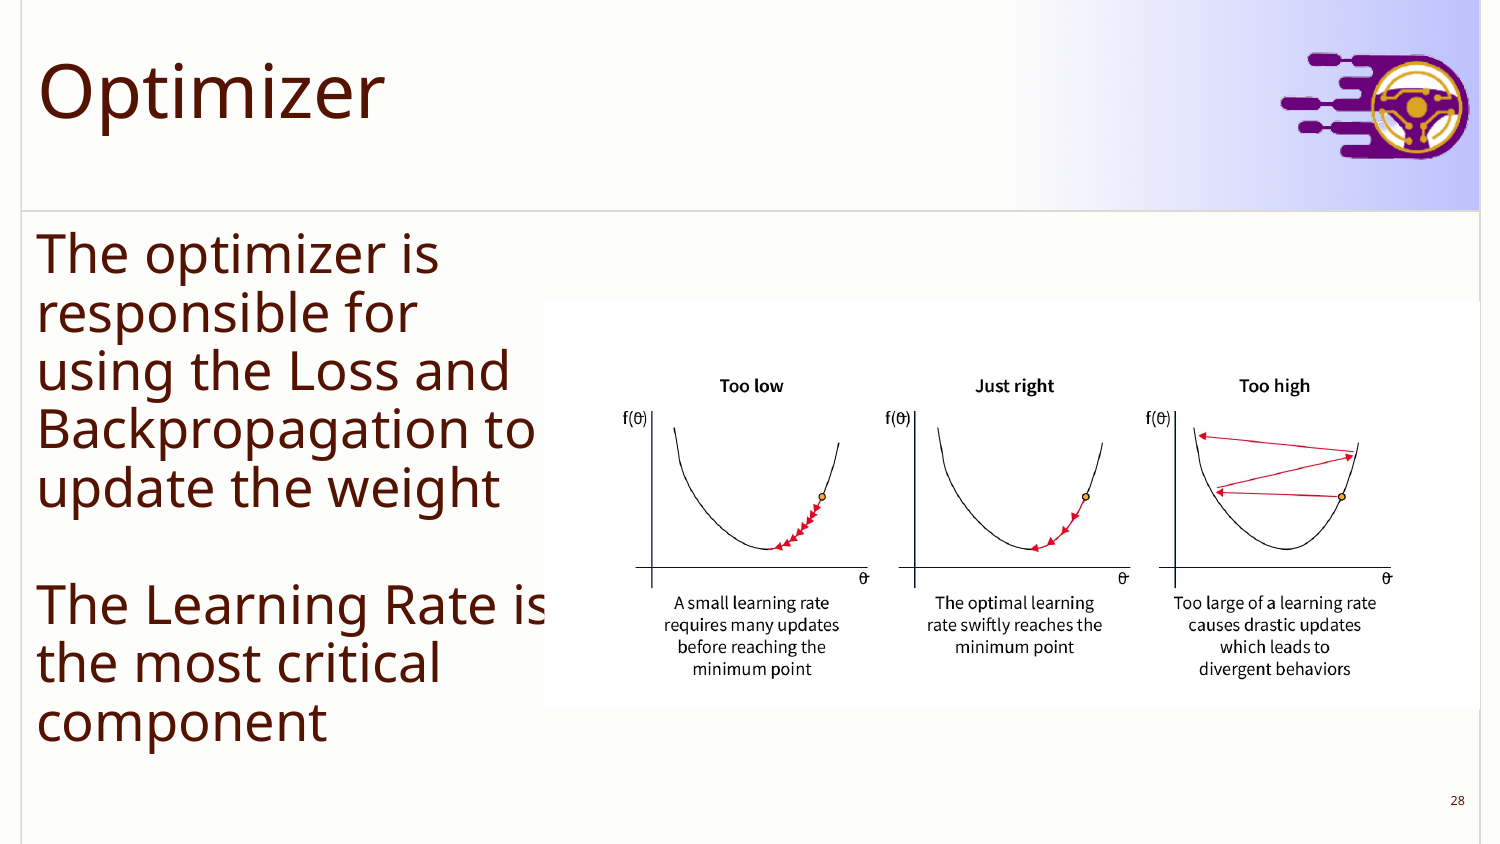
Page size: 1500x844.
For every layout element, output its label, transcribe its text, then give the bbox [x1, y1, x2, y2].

slide_number ‹#› [1390, 778, 1481, 843]
picture [543, 301, 1481, 709]
picture [775, 0, 1481, 210]
title Optimizer [22, 37, 1086, 150]
title The optimizer is responsible for using the Loss and Backpropagation to update the weight The Learning Rate is the most critical component [21, 211, 569, 806]
text_box [284, 197, 1247, 254]
